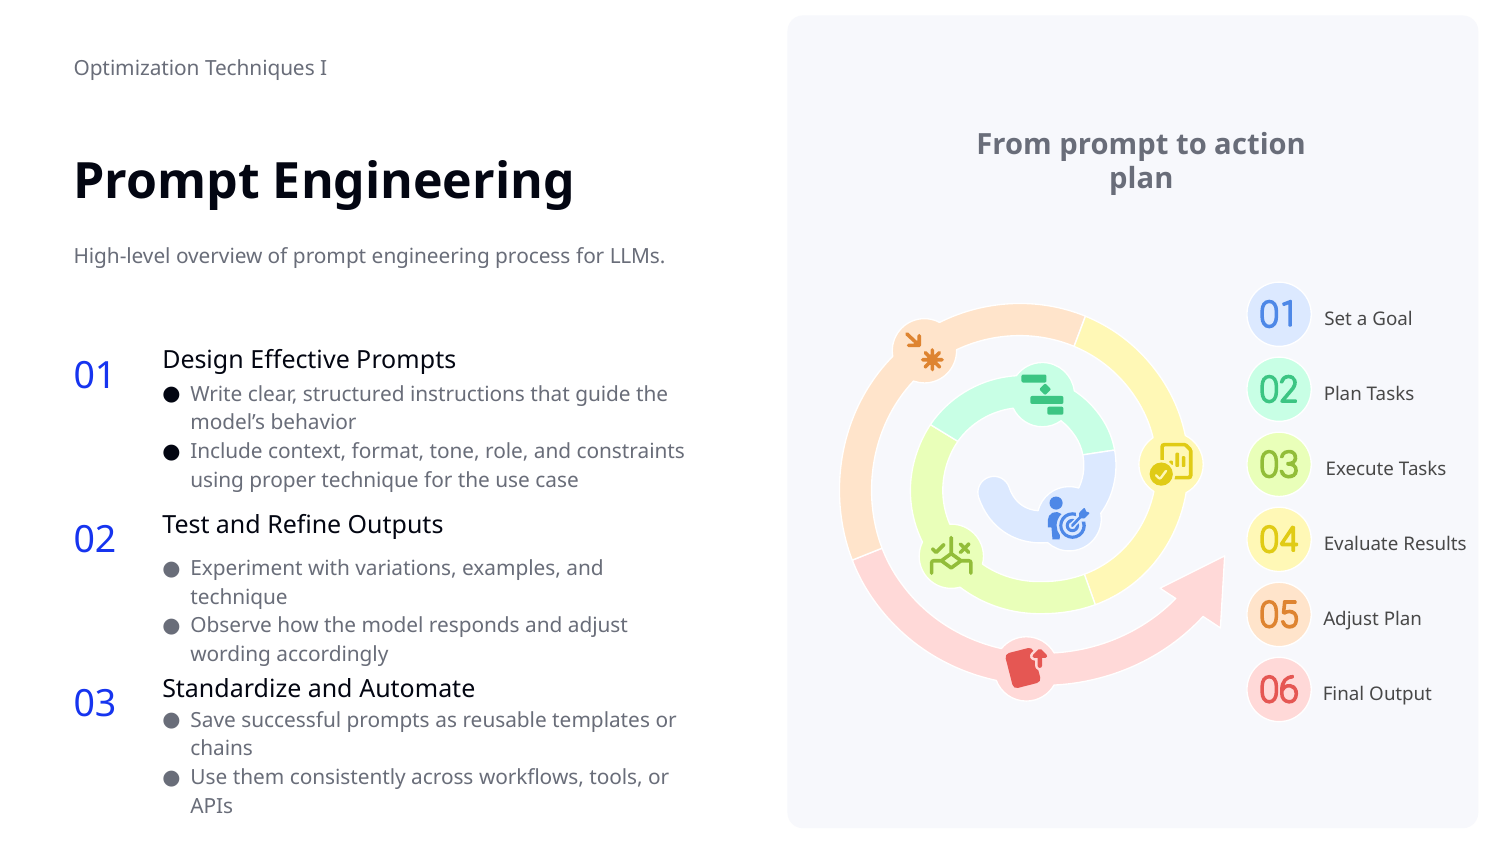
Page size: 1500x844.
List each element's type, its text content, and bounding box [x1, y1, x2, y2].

title 01 [58, 336, 148, 475]
subtitle Optimization Techniques I [58, 46, 413, 89]
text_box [833, 281, 1467, 722]
list High-level overview of prompt engineering process for LLMs. [58, 223, 788, 336]
subtitle Standardize and Automate [147, 664, 788, 707]
text_box Save successful prompts as reusable templates or chains Use them consistently across workflows, tools, or APIs [147, 687, 716, 785]
title 02 [58, 499, 148, 640]
title 03 [58, 664, 148, 804]
text_box [787, 15, 1479, 829]
subtitle Test and Refine Outputs [147, 499, 788, 542]
list Write clear, structured instructions that guide the model’s behavior Include context, format, tone, role, and constraints using proper technique for the use case [147, 378, 727, 459]
text_box From prompt to action plan [948, 120, 1335, 210]
title Prompt Engineering [58, 88, 788, 223]
text_box Experiment with variations, examples, and technique Observe how the model responds and adjust wording accordingly [147, 535, 716, 634]
subtitle Design Effective Prompts [147, 336, 788, 378]
